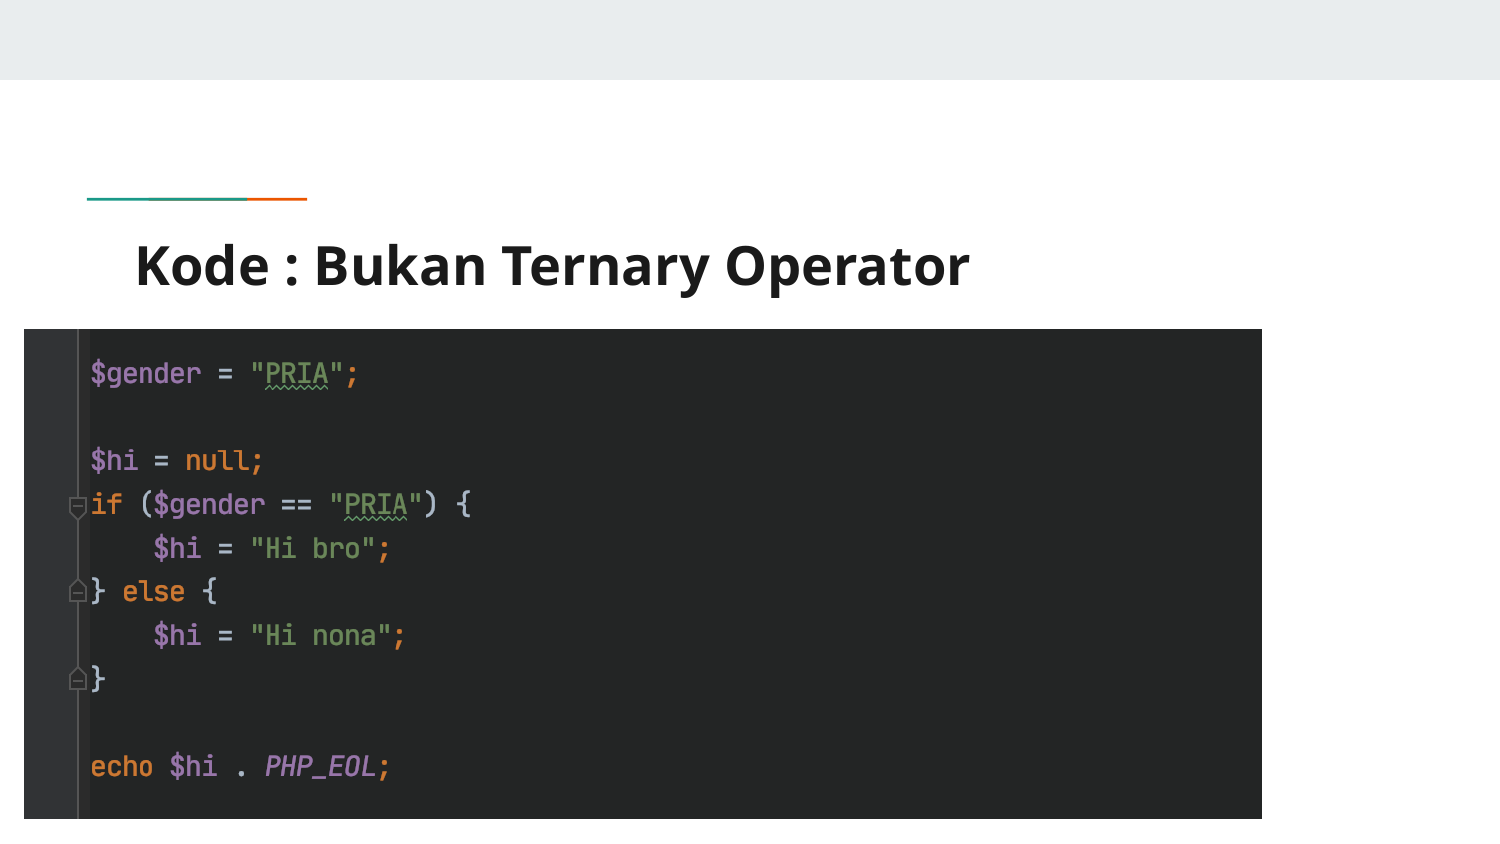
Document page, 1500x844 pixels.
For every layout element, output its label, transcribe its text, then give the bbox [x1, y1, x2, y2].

picture [24, 328, 1263, 819]
title Kode : Bukan Ternary Operator [119, 216, 1381, 305]
